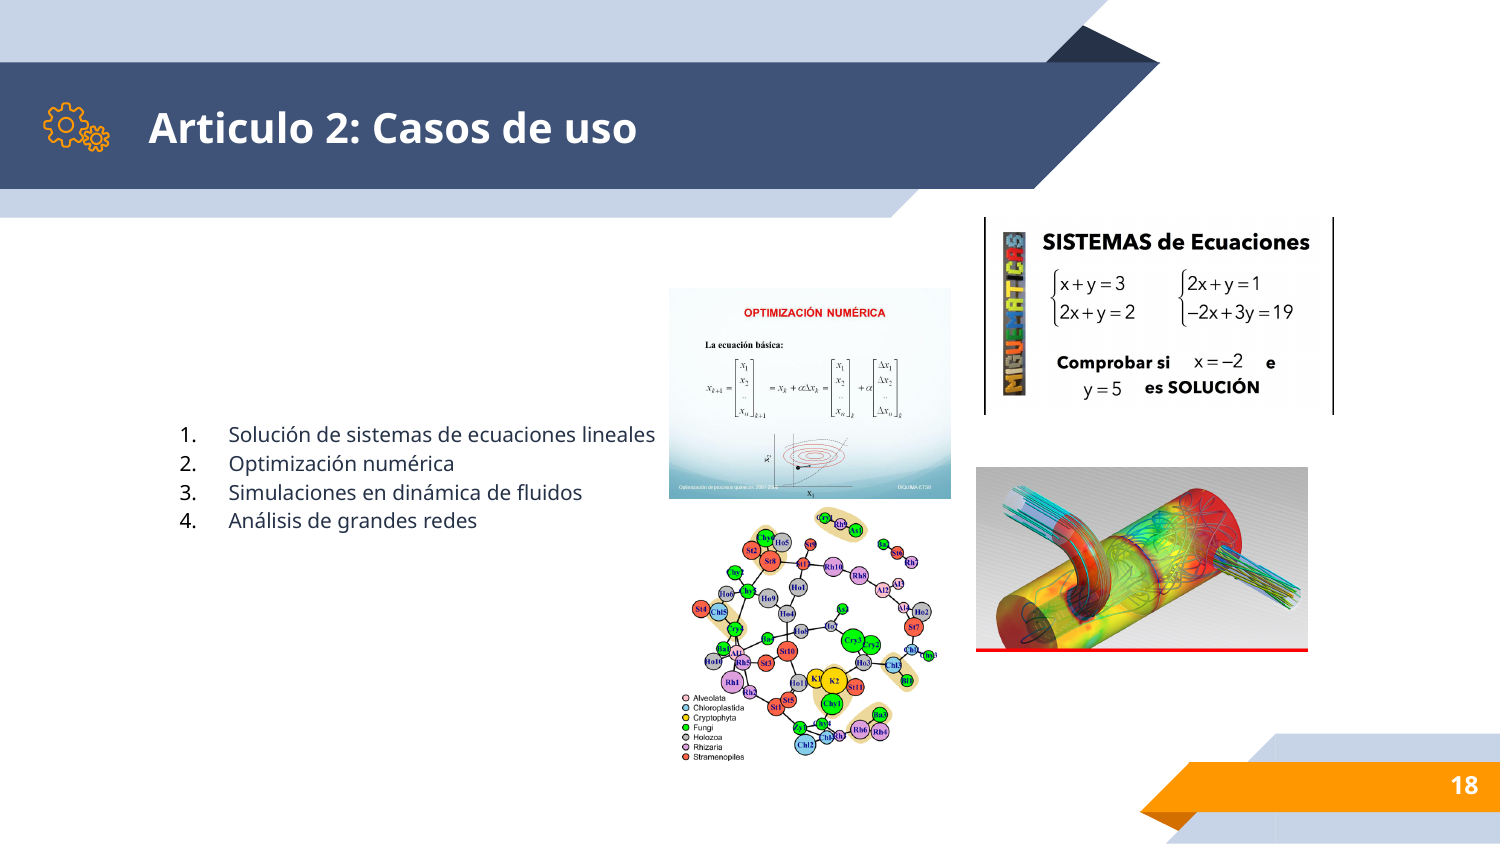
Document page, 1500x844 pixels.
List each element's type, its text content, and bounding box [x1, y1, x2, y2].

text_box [44, 103, 109, 152]
picture [976, 467, 1309, 653]
picture [983, 217, 1334, 415]
picture [682, 505, 937, 761]
list Solución de sistemas de ecuaciones lineales Optimización numérica Simulaciones en dinámica de fluidos Análisis de grandes redes [138, 217, 1145, 734]
title Articulo 2: Casos de uso [133, 64, 1035, 190]
slide_number ‹#› [1249, 760, 1494, 813]
picture [668, 287, 951, 500]
